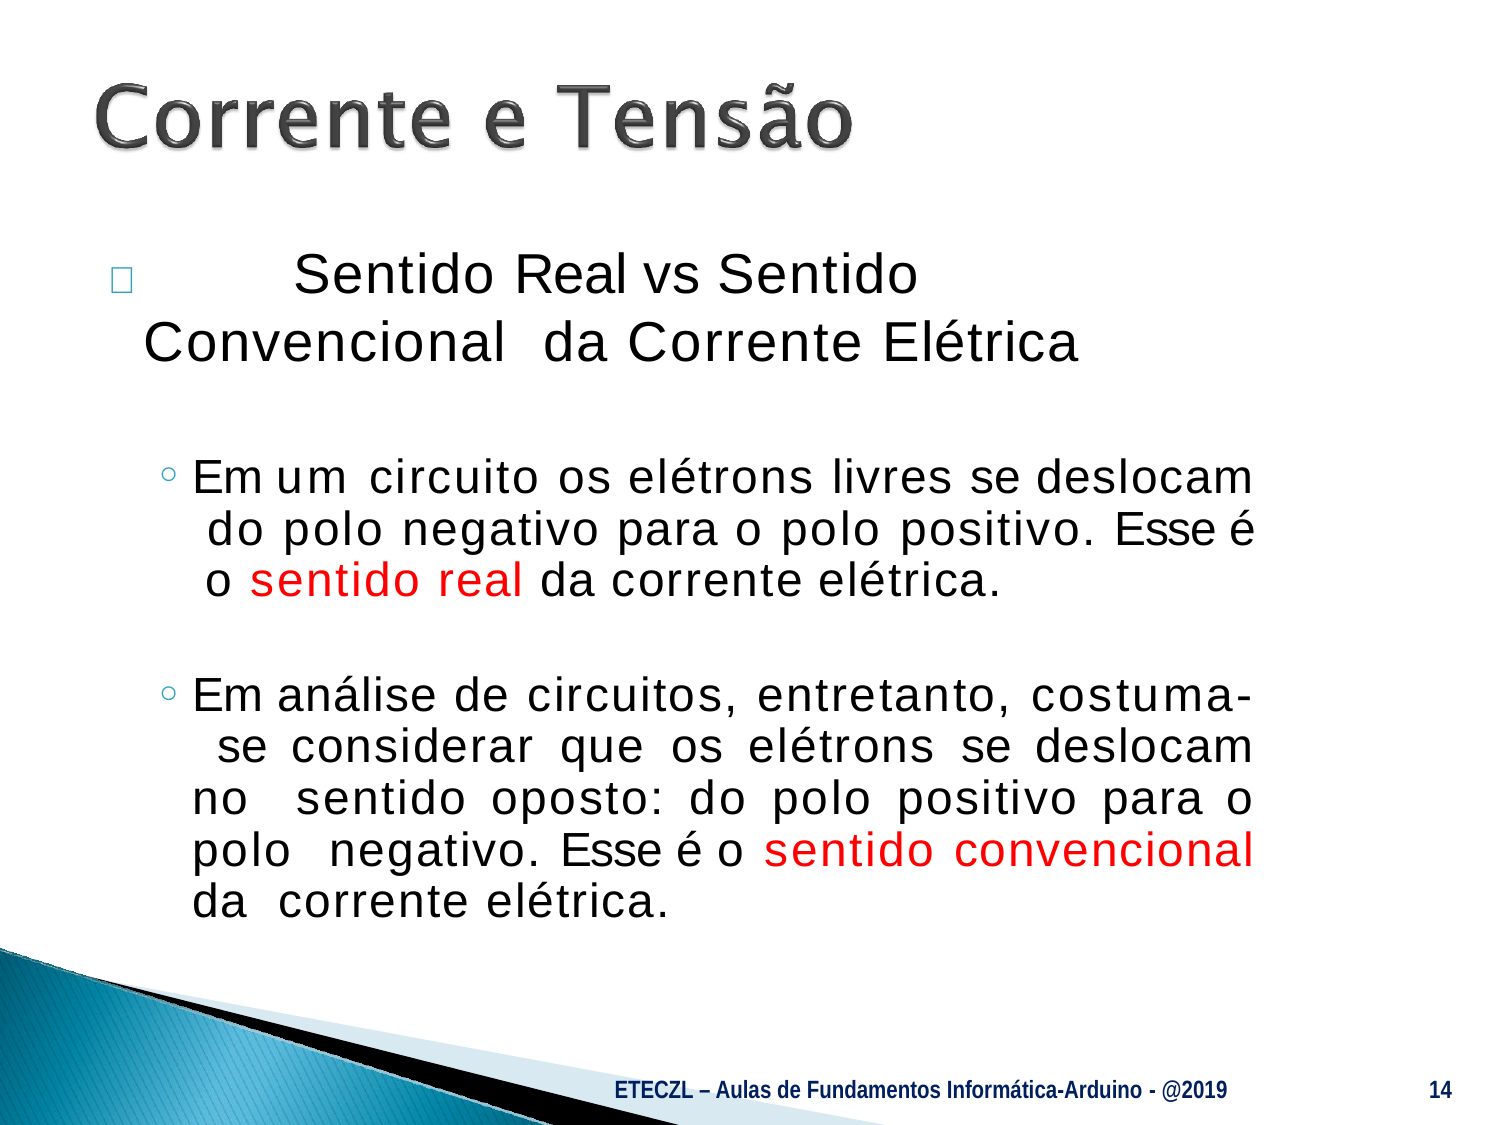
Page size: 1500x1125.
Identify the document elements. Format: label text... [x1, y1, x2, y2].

slide_number 14 [1424, 1072, 1468, 1125]
text_box Em um circuito os elétrons livres se deslocam do polo negativo para o polo positivo. Esse é o sentido real da corrente elétrica. Em análise de circuitos, entretanto, costuma- se considerar que os elétrons se deslocam no sentido oposto: do polo positivo para o polo negativo. Esse é o sentido convencional da corrente elétrica. [152, 442, 1258, 929]
title  Sentido Real vs Sentido Convencional da Corrente Elétrica [105, 235, 1168, 424]
text_box [36, 46, 937, 234]
picture [0, 948, 558, 1125]
footer ETECZL – Aulas de Fundamentos Informática-Arduino - @2019 [612, 1072, 1364, 1125]
